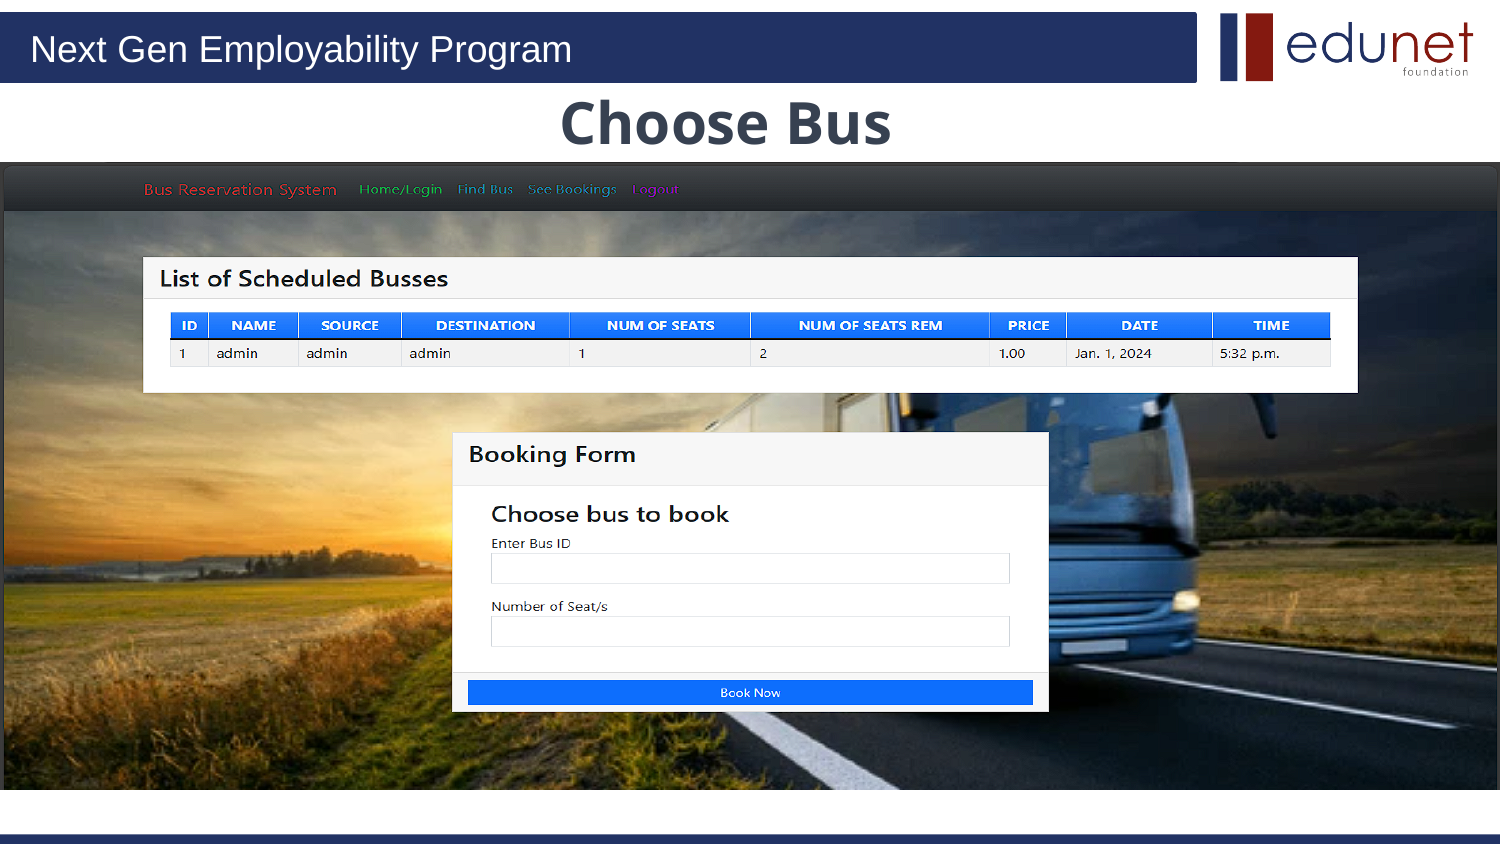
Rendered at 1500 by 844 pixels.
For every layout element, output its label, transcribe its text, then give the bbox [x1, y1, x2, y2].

picture [1279, 14, 1482, 83]
title Choose Bus [35, 33, 1417, 161]
picture [0, 162, 1500, 790]
